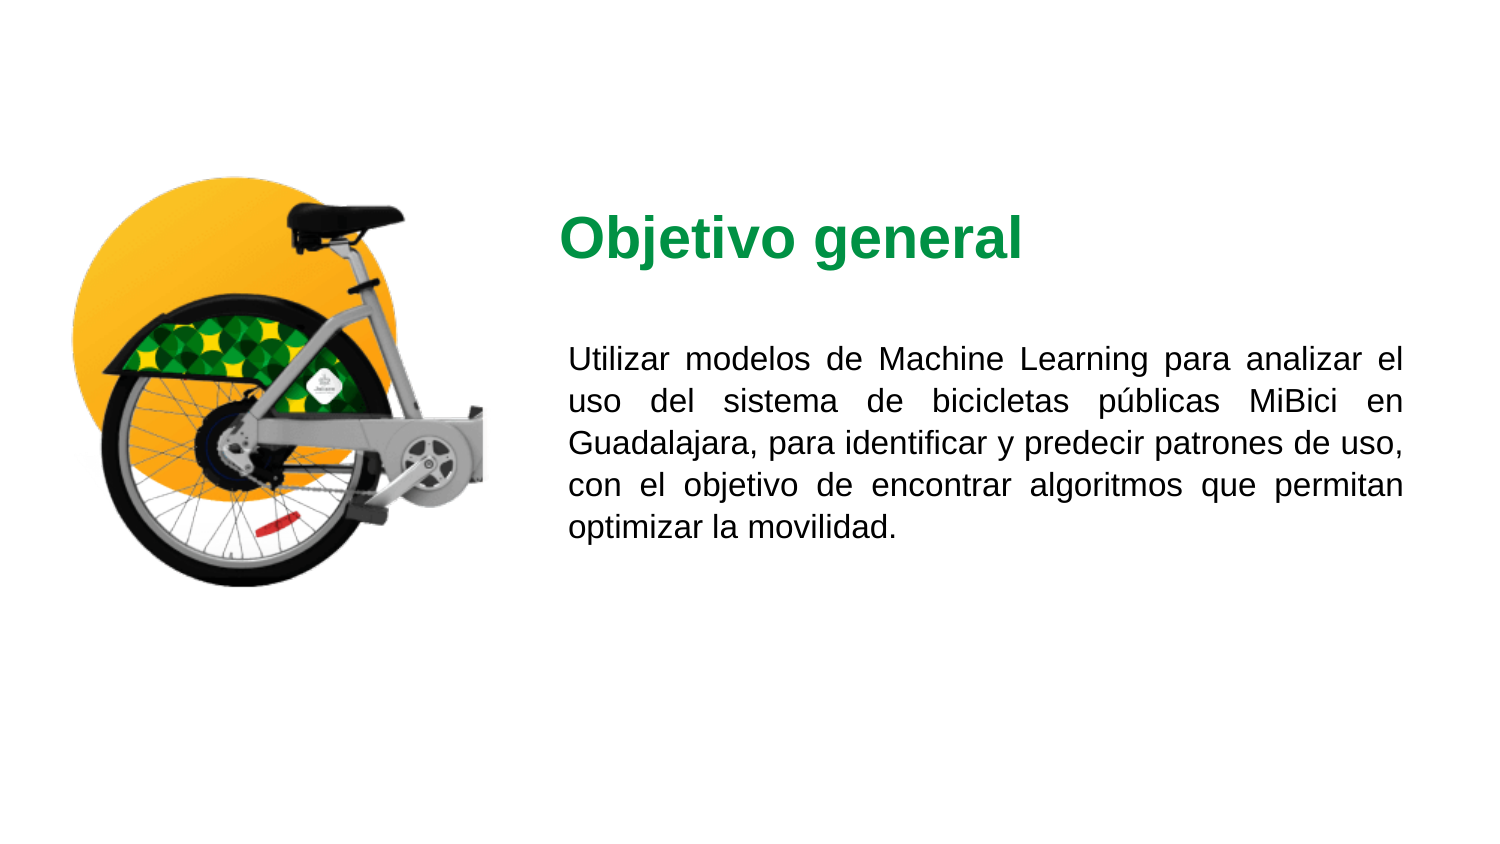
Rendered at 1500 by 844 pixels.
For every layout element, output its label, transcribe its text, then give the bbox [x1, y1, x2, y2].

list Utilizar modelos de Machine Learning para analizar el uso del sistema de bicicletas públicas MiBici en Guadalajara, para identificar y predecir patrones de uso, con el objetivo de encontrar algoritmos que permitan optimizar la movilidad. [553, 320, 1421, 588]
picture [14, 60, 495, 659]
text_box Objetivo general [544, 173, 1500, 286]
